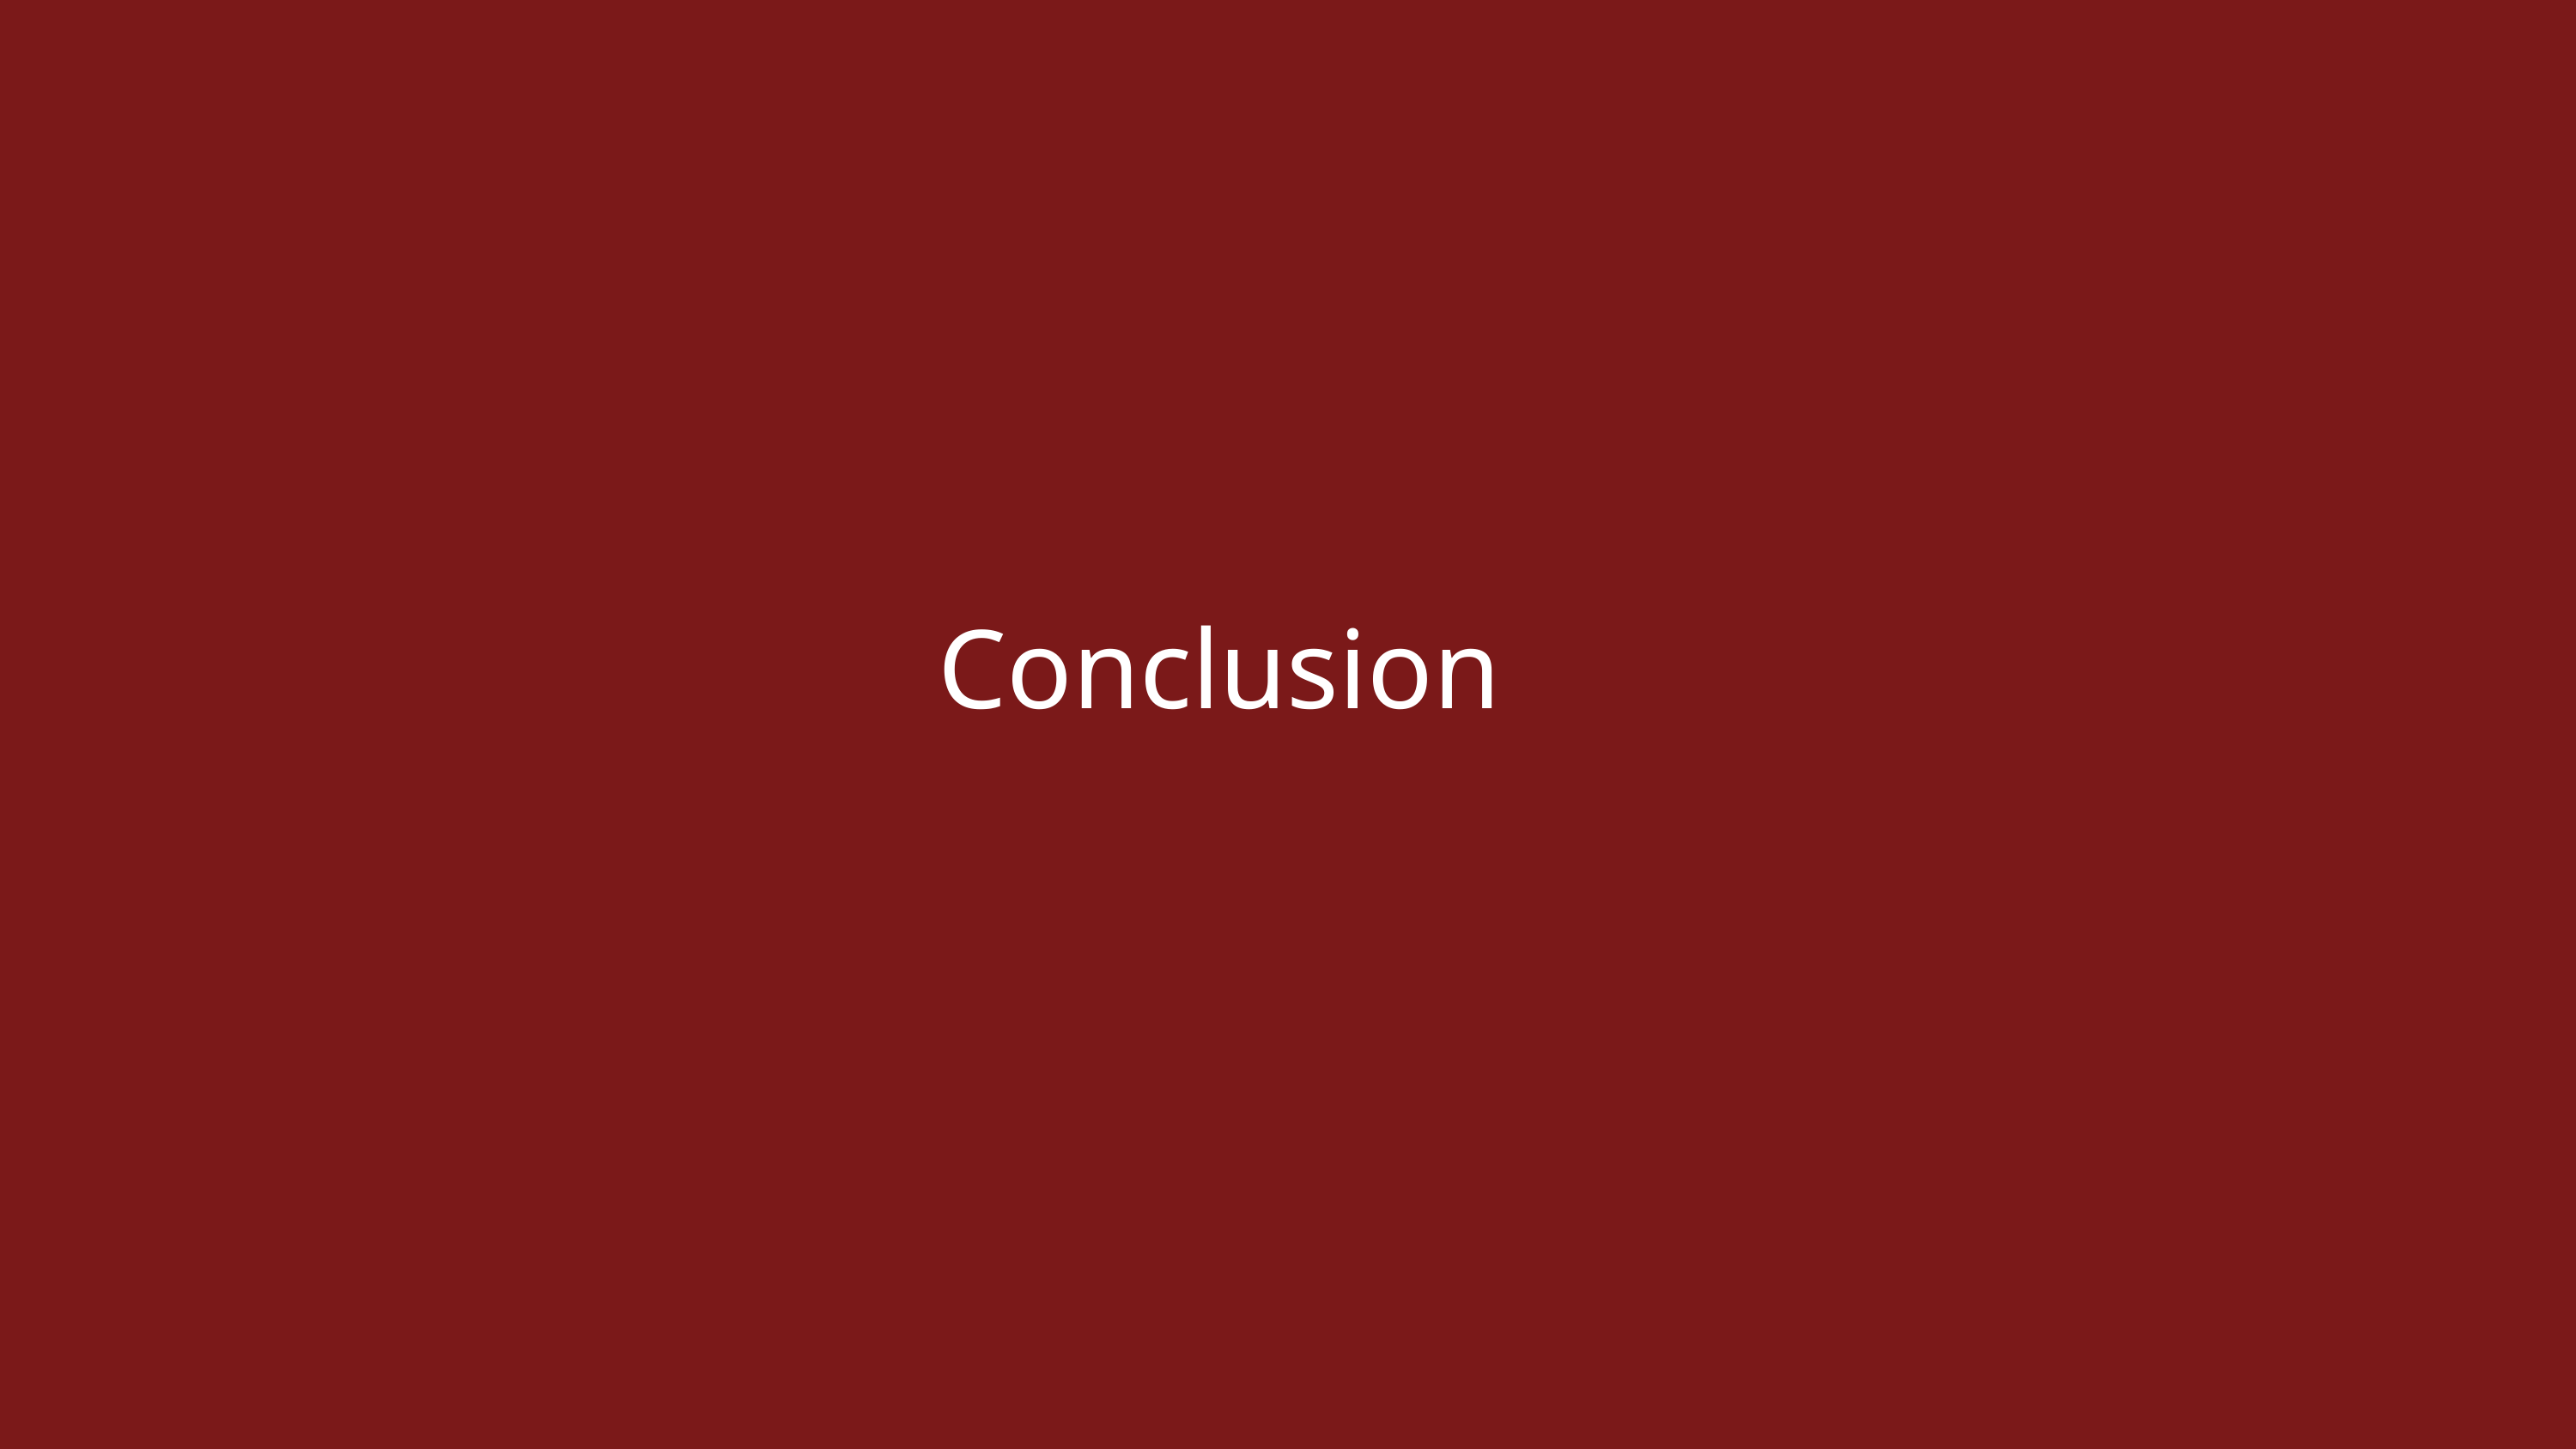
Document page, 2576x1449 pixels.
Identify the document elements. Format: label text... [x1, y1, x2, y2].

text_box Conclusion [418, 578, 2020, 731]
